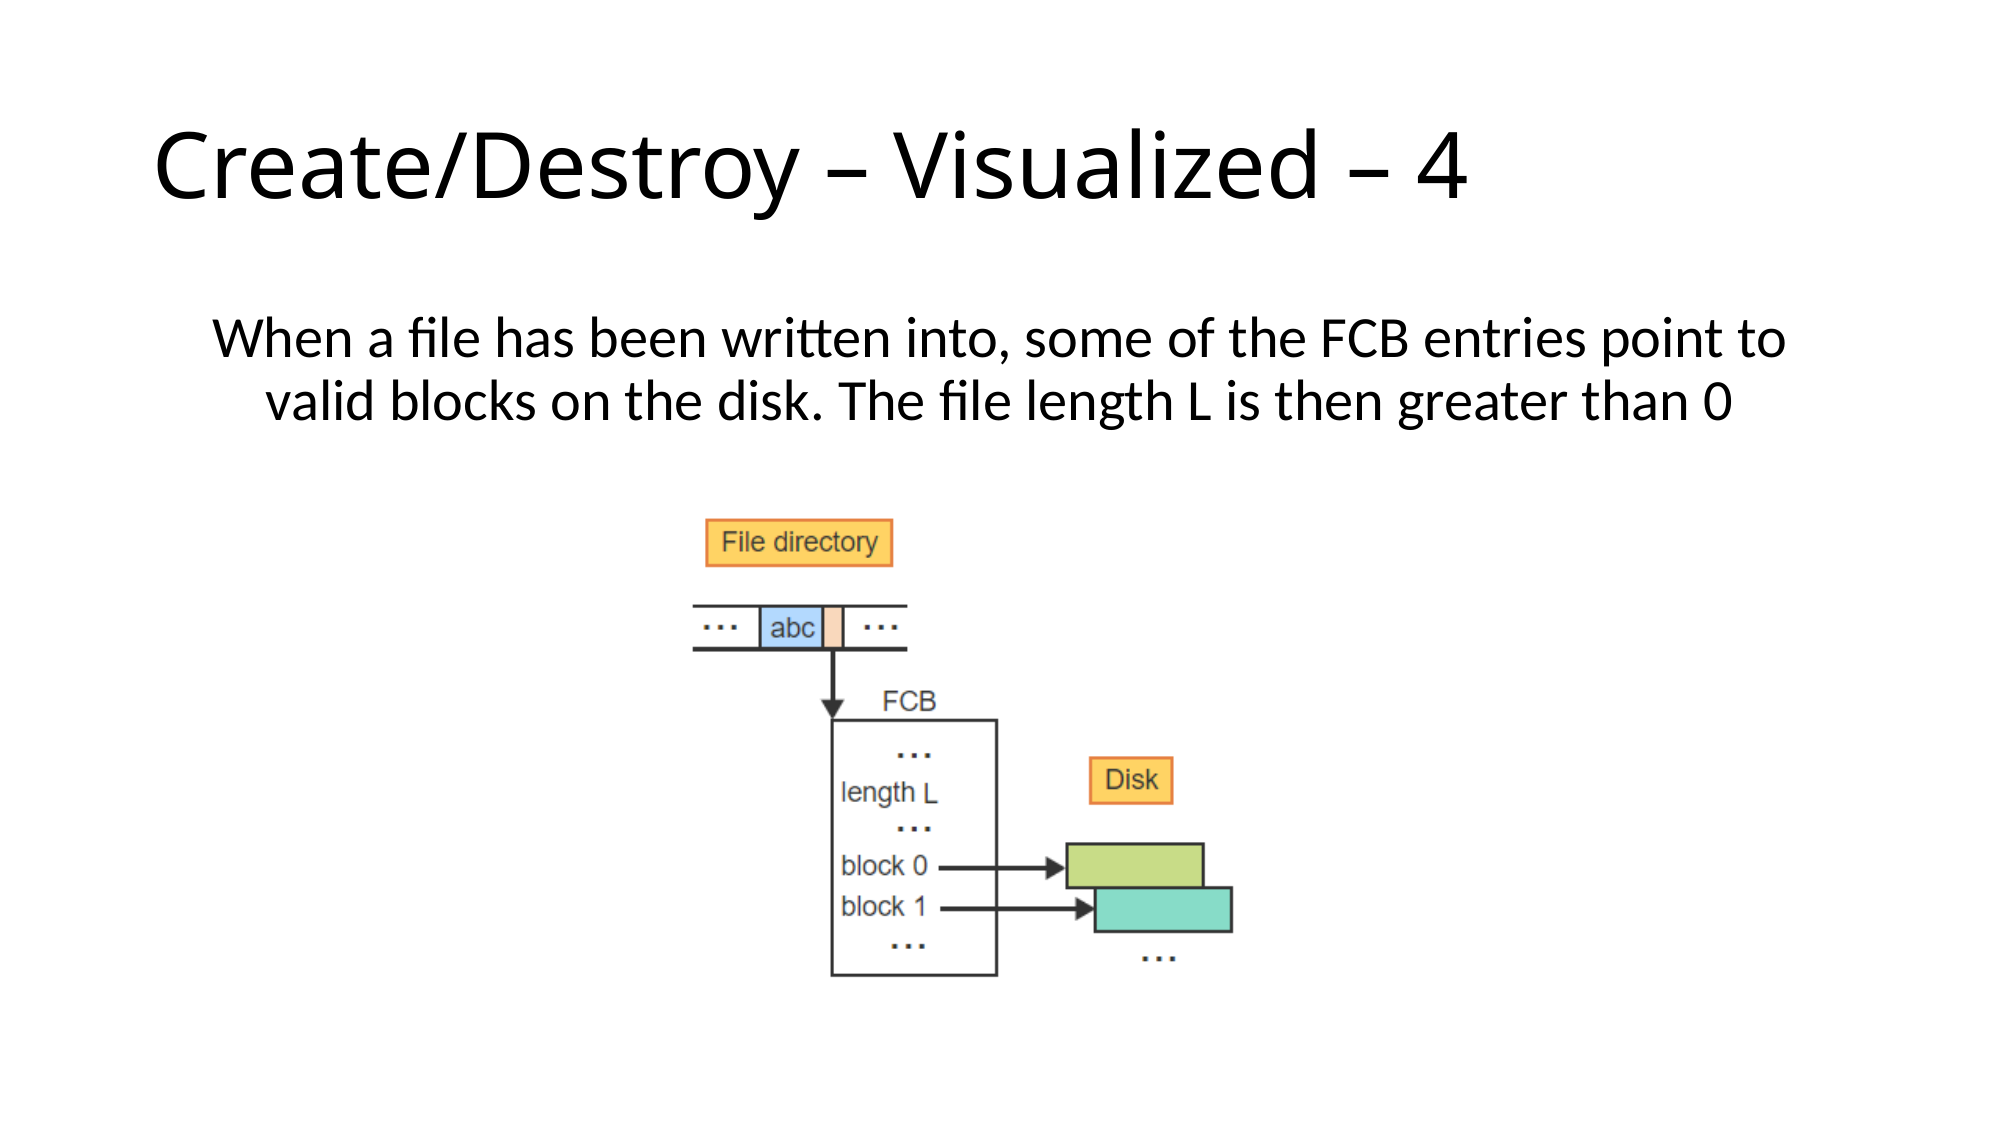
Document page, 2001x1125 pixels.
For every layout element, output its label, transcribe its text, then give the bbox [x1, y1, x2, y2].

list When a file has been written into, some of the FCB entries point to valid blocks on the disk. The file length L is then greater than 0 [137, 299, 1863, 441]
title Create/Destroy – Visualized – 4 [137, 59, 1863, 278]
picture [632, 497, 1368, 1035]
